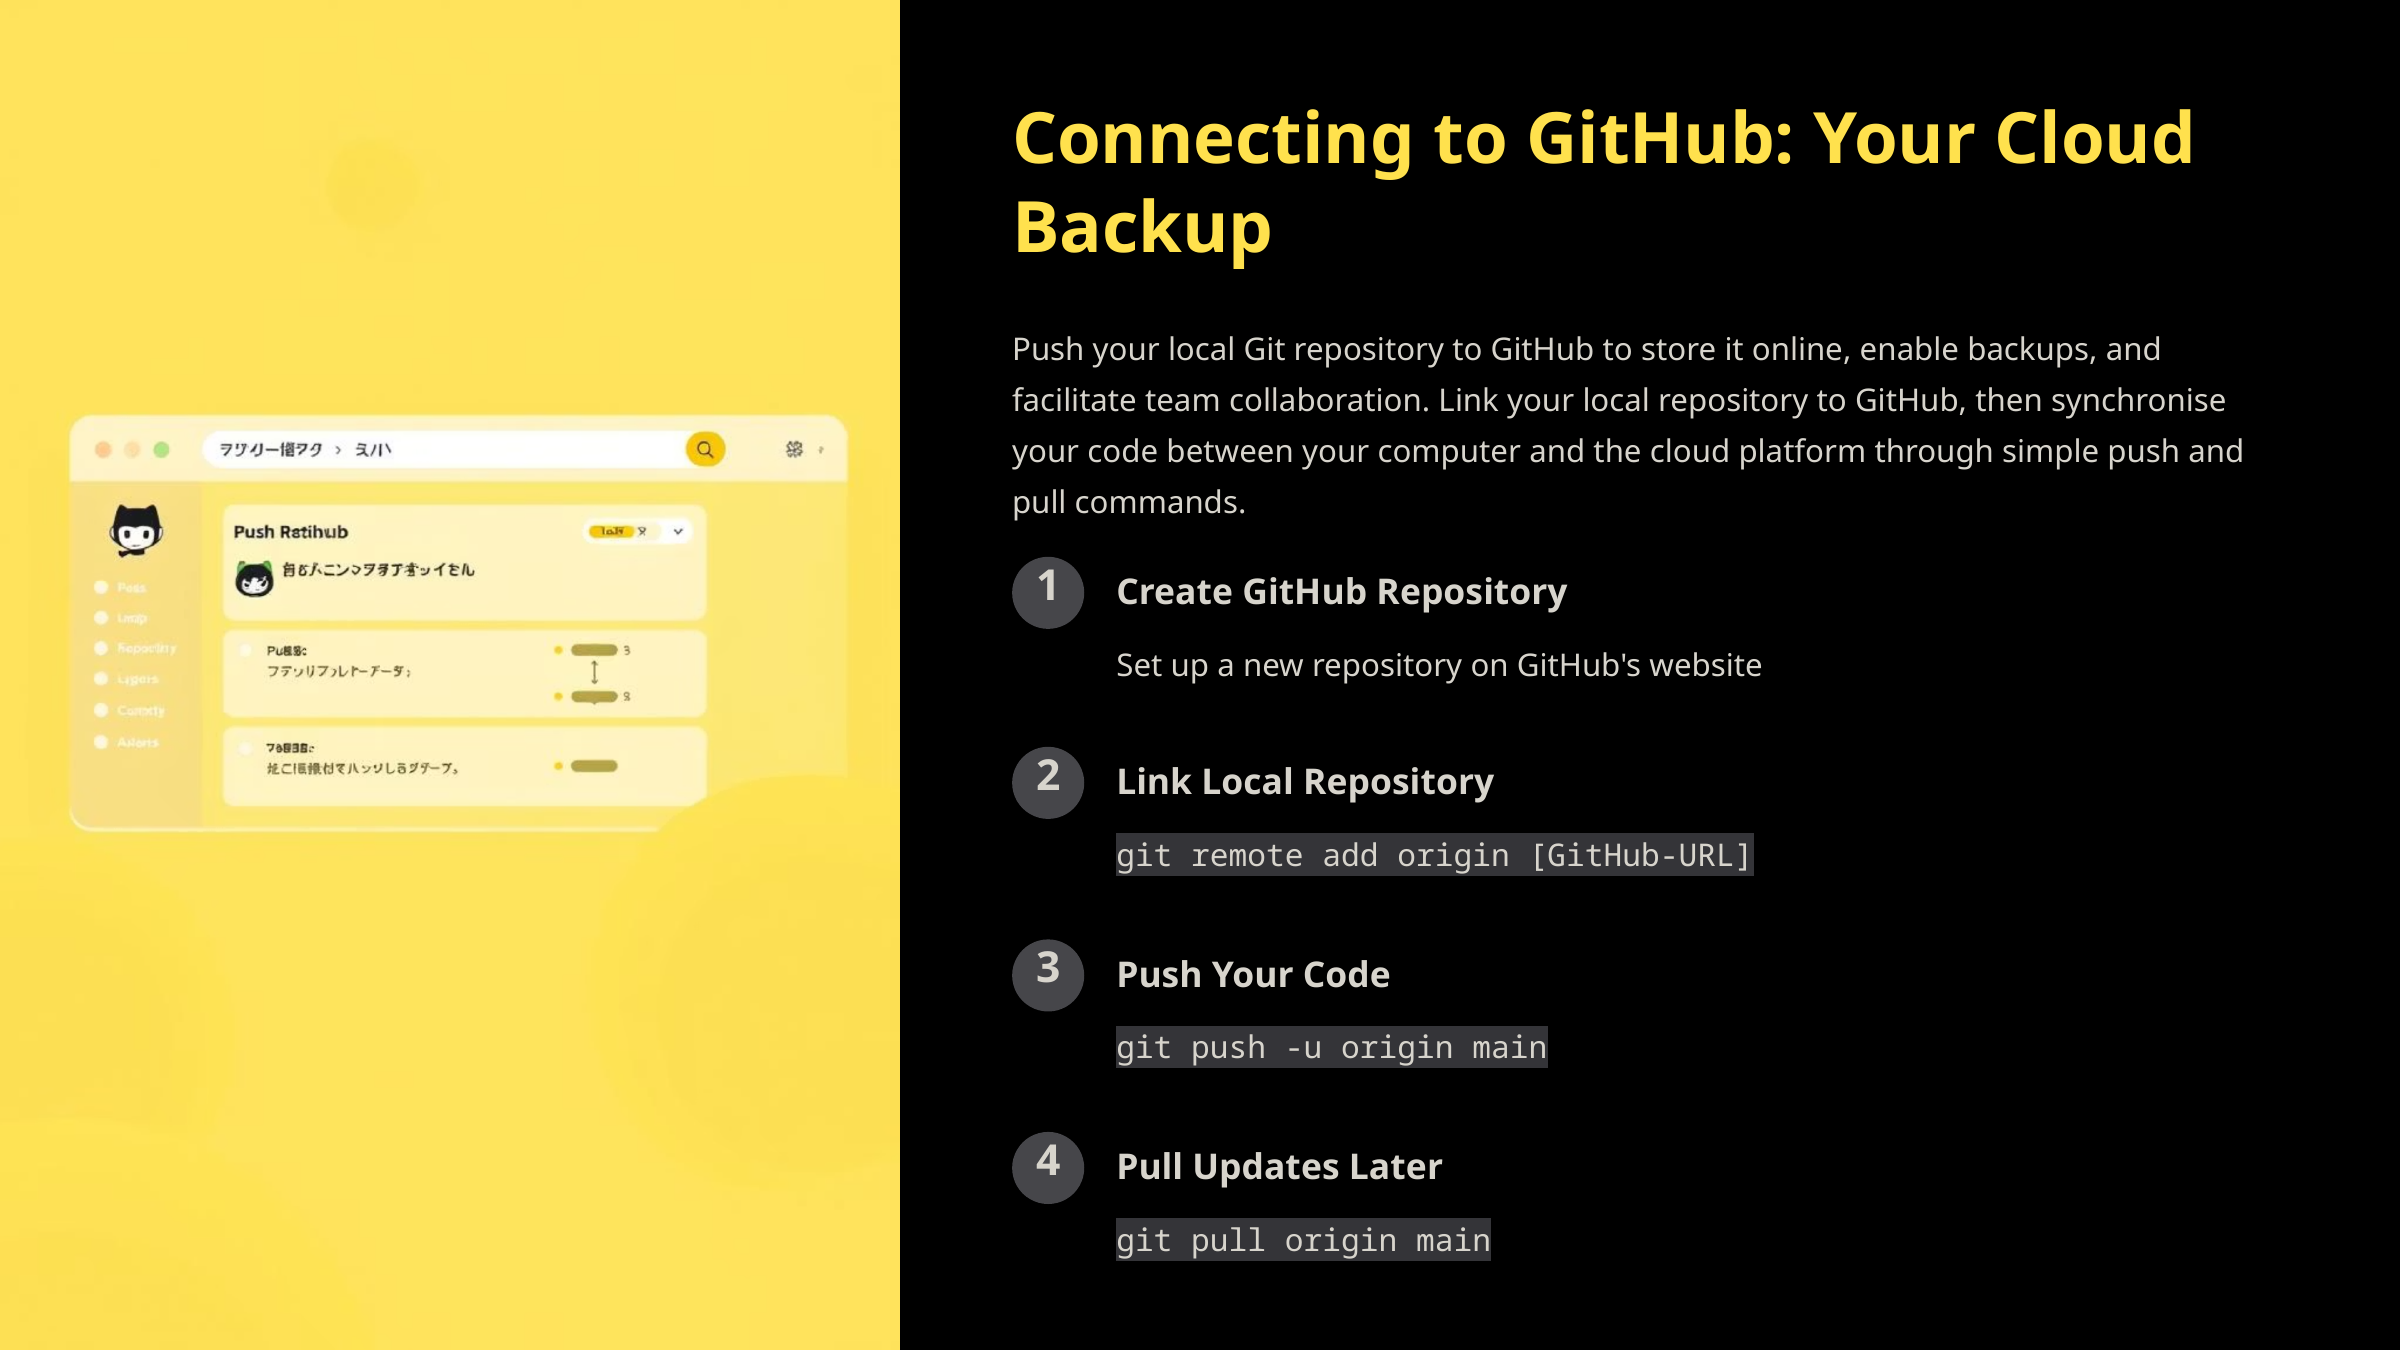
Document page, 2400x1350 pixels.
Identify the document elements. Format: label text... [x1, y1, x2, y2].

text_box [1012, 746, 1085, 819]
text_box [1012, 556, 1085, 629]
text_box Create GitHub Repository [1116, 567, 1594, 613]
text_box git pull origin main [1116, 1206, 2288, 1261]
text_box Pull Updates Later [1116, 1142, 1473, 1188]
text_box 3 [1026, 948, 1070, 1002]
text_box 4 [1026, 1141, 1070, 1195]
text_box 2 [1026, 756, 1070, 810]
text_box [1012, 939, 1085, 1012]
text_box 1 [1026, 566, 1070, 620]
text_box Push Your Code [1116, 950, 1473, 995]
text_box Push your local Git repository to GitHub to store it online, enable backups, and facilitate team collaboration. Link your local repository to GitHub, then synchronise your code between your computer and the cloud platform through simple push and pull commands. [1012, 315, 2288, 521]
picture [0, 0, 900, 1350]
text_box Link Local Repository [1116, 757, 1517, 803]
text_box [1012, 1131, 1085, 1205]
text_box Set up a new repository on GitHub's website [1116, 631, 2288, 683]
text_box git remote add origin [GitHub-URL] [1116, 821, 2288, 876]
text_box Connecting to GitHub: Your Cloud Backup [1012, 89, 2288, 268]
text_box git push -u origin main [1116, 1014, 2288, 1068]
